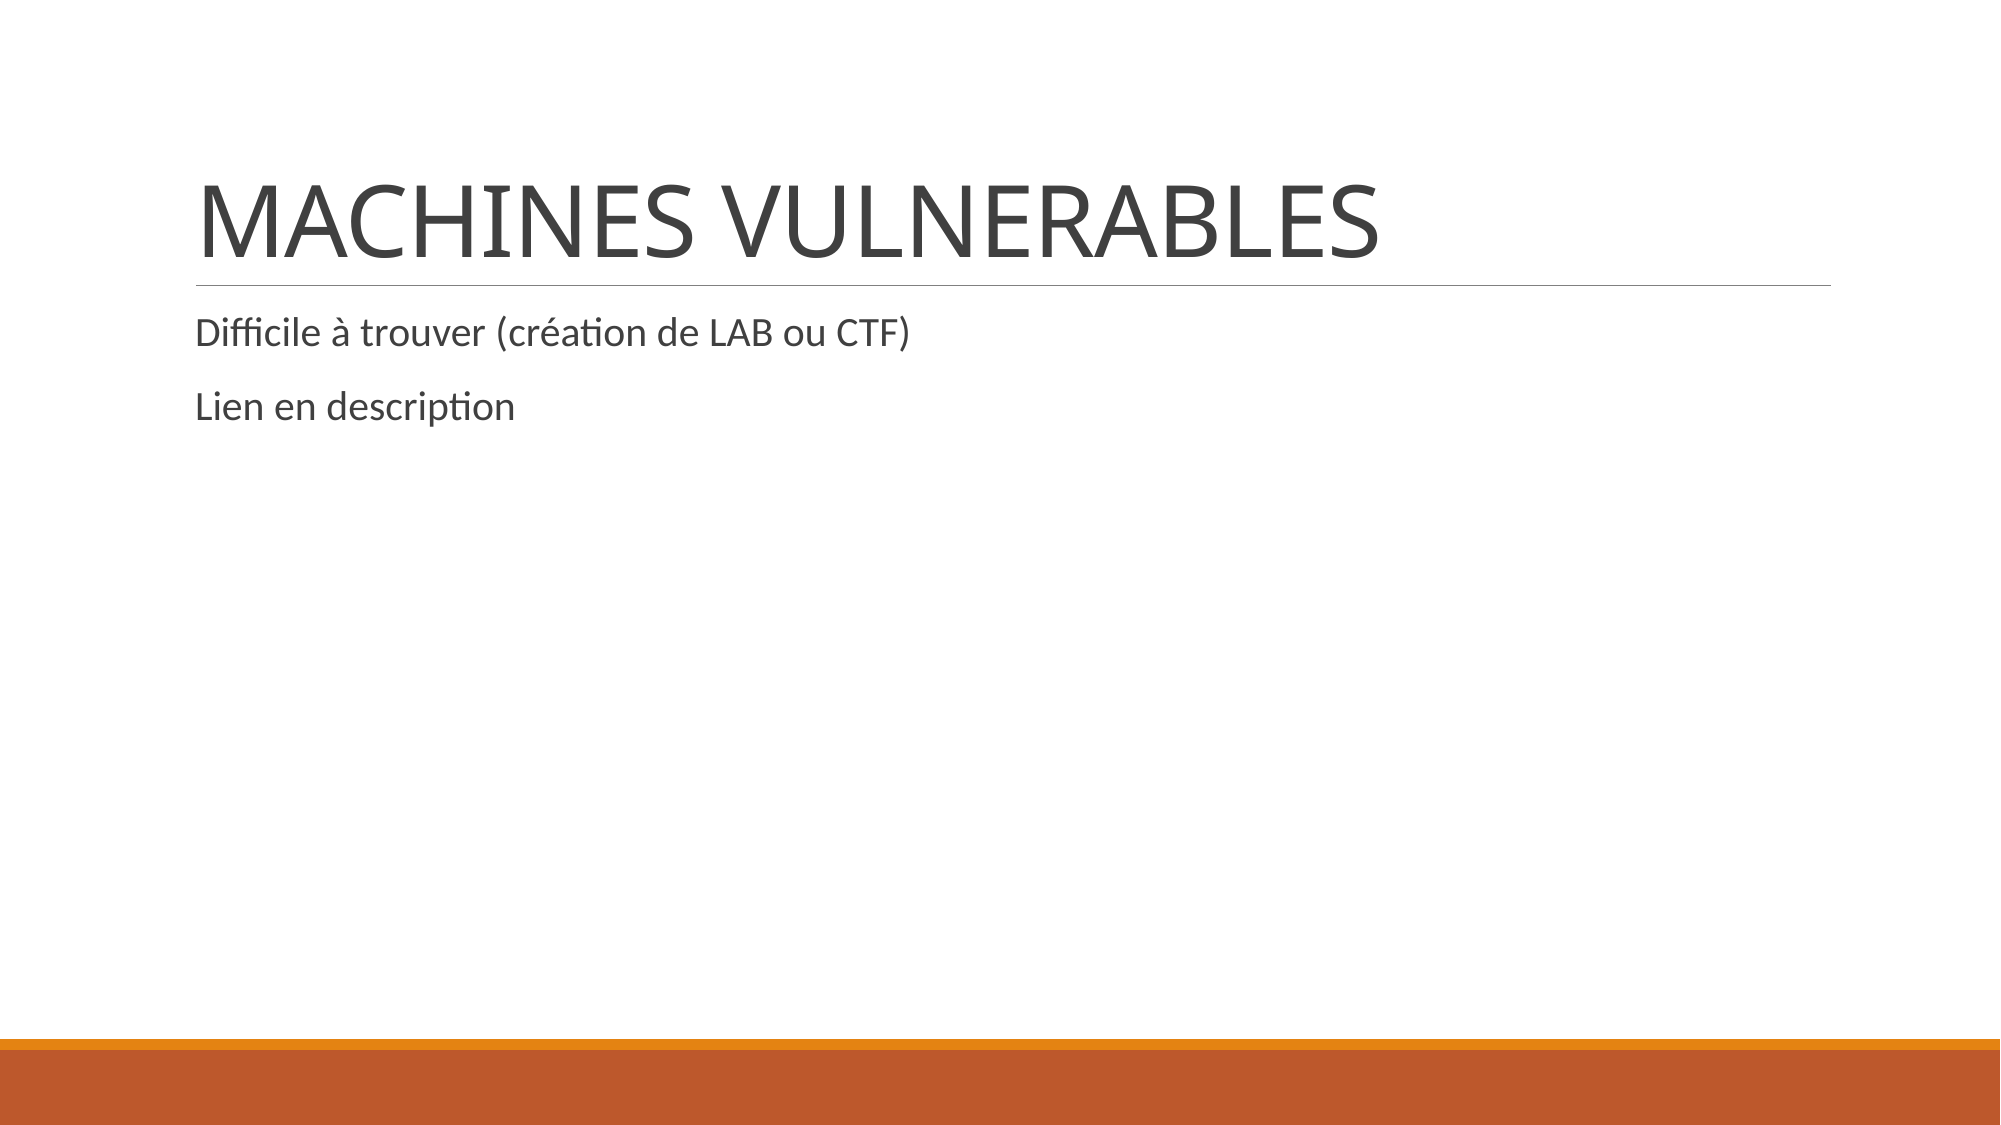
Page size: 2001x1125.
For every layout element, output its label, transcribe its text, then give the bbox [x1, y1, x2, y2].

list Difficile à trouver (création de LAB ou CTF) Lien en description [180, 302, 1830, 963]
title MACHINES VULNERABLES [180, 47, 1830, 285]
